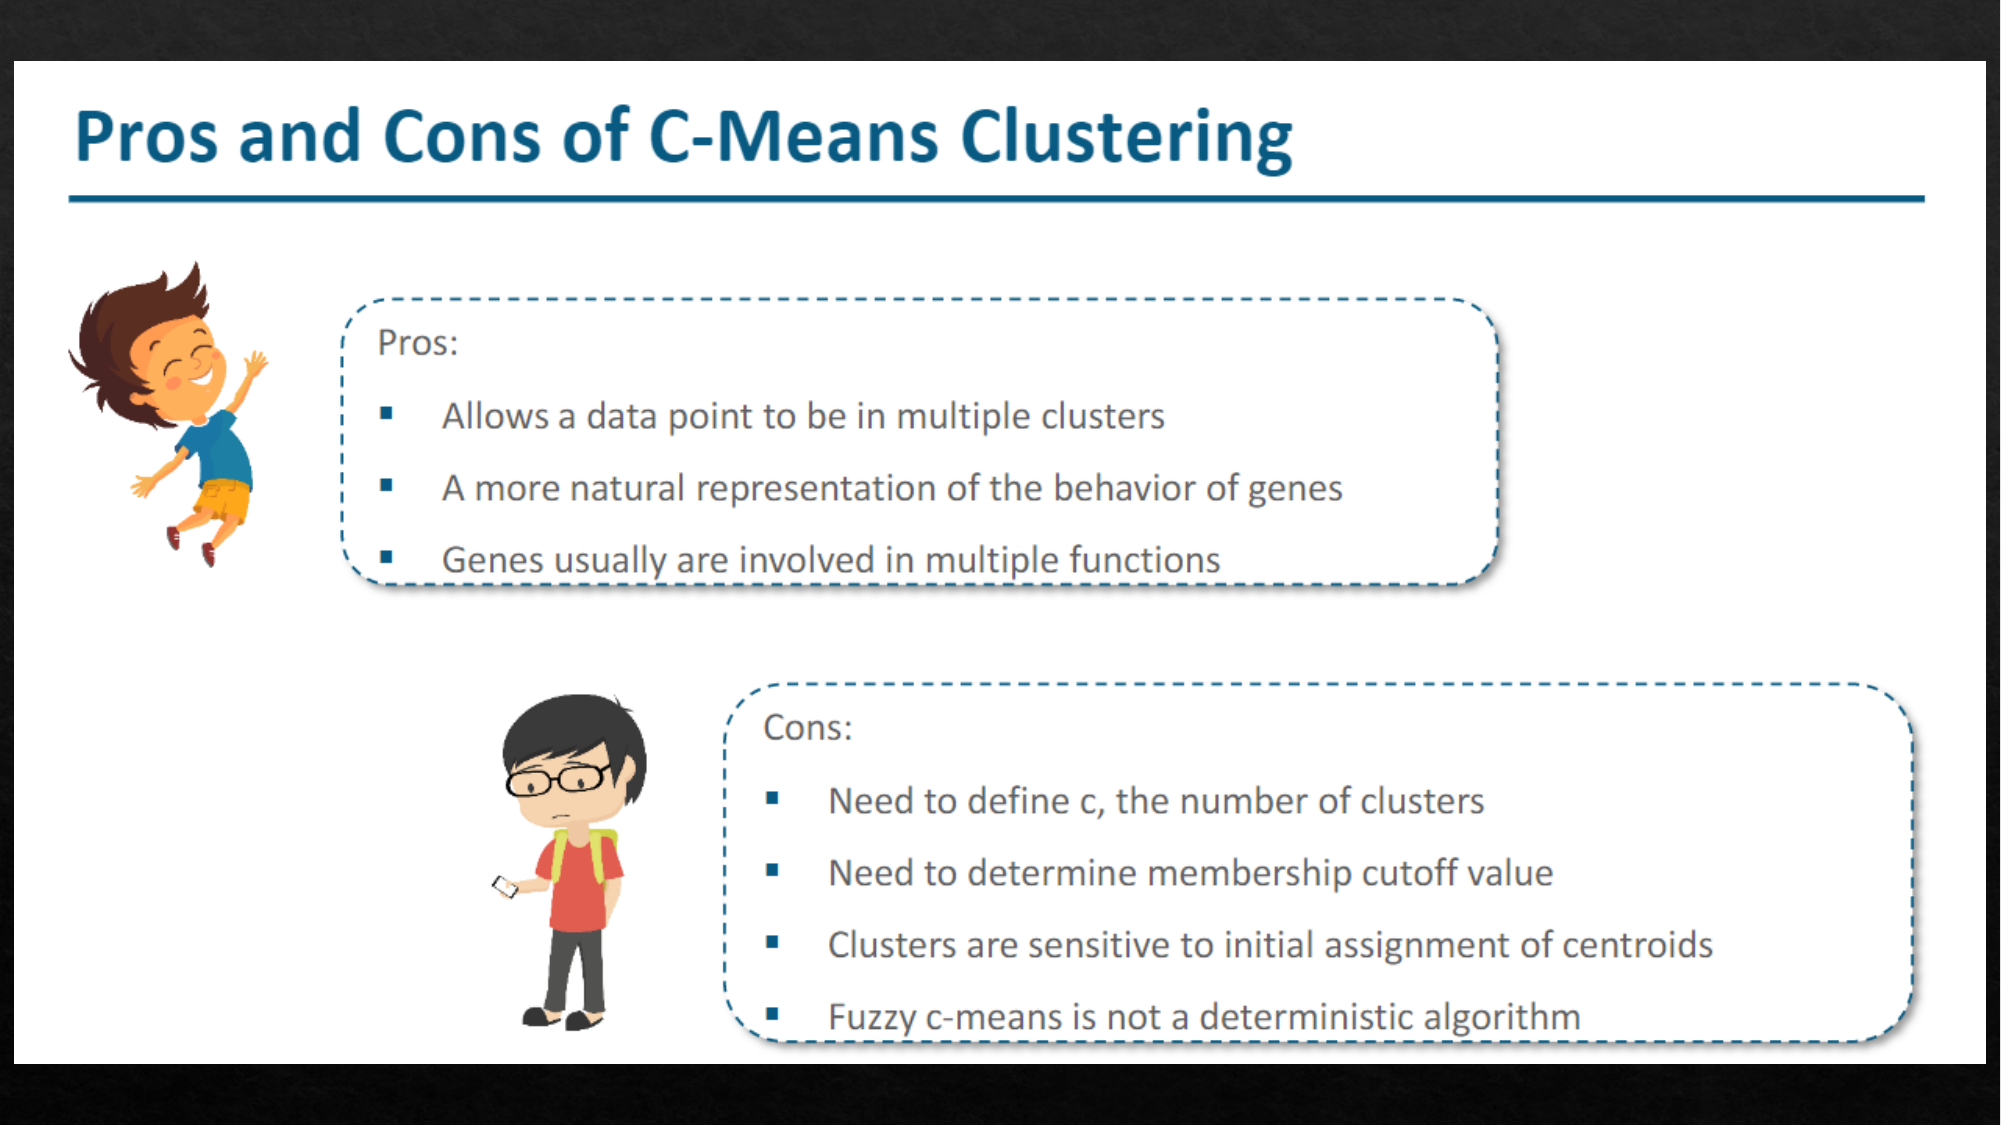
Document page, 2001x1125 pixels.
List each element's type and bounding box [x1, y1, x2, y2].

picture [13, 61, 1987, 1064]
